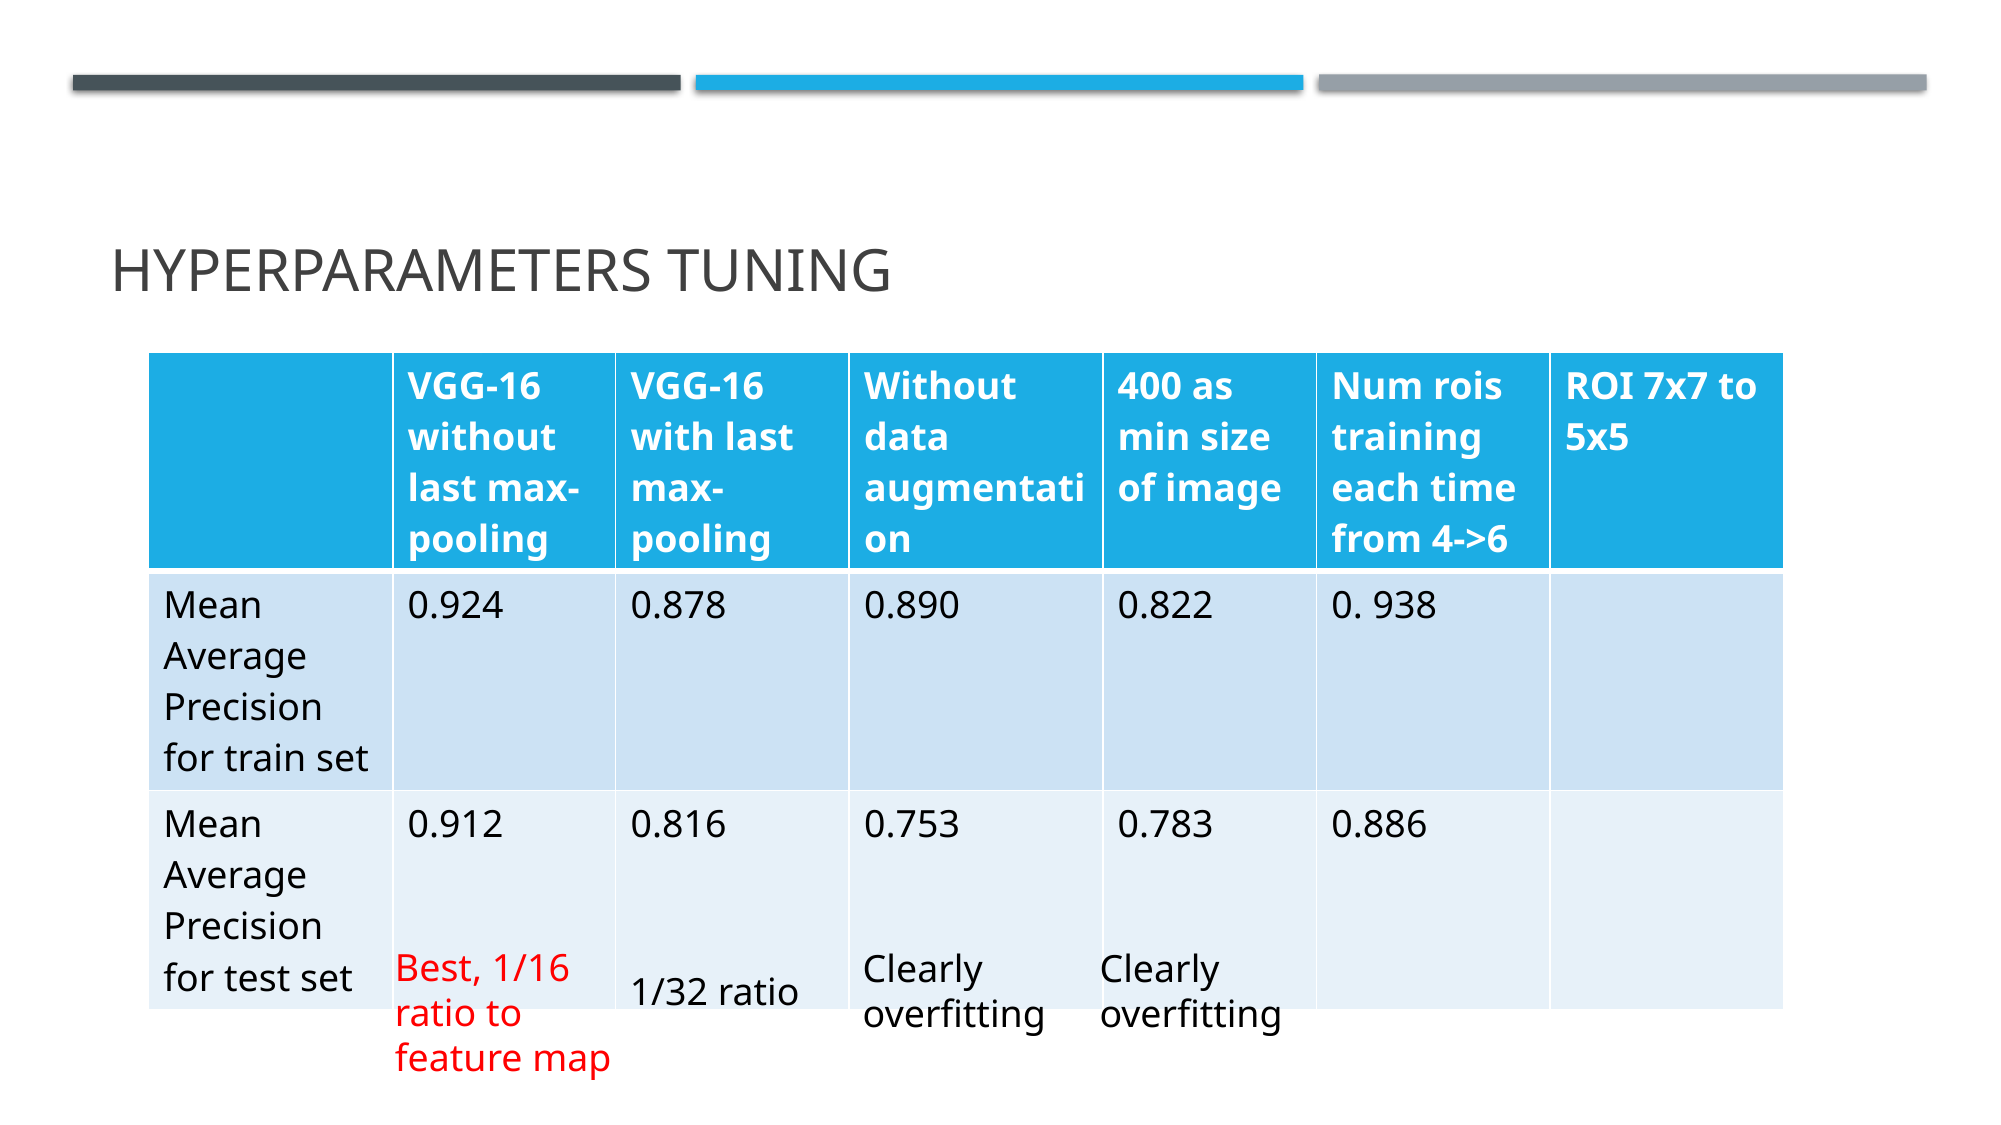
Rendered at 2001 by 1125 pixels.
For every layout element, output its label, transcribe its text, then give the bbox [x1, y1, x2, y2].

table_cell 0.783 [1104, 791, 1316, 1009]
table_cell Mean Average Precision for train set [149, 574, 392, 790]
table_header [149, 353, 392, 568]
table_header Without data augmentation [850, 353, 1102, 568]
table_cell 0.878 [616, 574, 848, 790]
text_box Clearly overfitting [847, 937, 1061, 1043]
text_box Best, 1/16 ratio to feature map [379, 937, 644, 1087]
table_cell [1551, 574, 1783, 790]
table_header ROI 7x7 to 5x5 [1551, 353, 1783, 568]
text_box Clearly overfitting [1084, 937, 1298, 1043]
table_cell 0.886 [1317, 791, 1549, 1009]
table_header VGG-16 without last max-pooling [394, 353, 615, 568]
table_cell 0.890 [850, 574, 1102, 790]
table_cell 0.924 [394, 574, 615, 790]
table_cell 0.822 [1104, 574, 1316, 790]
table_header 400 as min size of image [1104, 353, 1316, 568]
table_header Num rois training each time from 4->6 [1317, 353, 1549, 568]
text_box 1/32 ratio [614, 960, 815, 1021]
table_cell 0.912 [394, 791, 615, 937]
table_header VGG-16 with last max-pooling [616, 353, 848, 568]
table_cell Mean Average Precision for test set [149, 791, 392, 1009]
table_cell [1551, 791, 1783, 1009]
table_cell 0. 938 [1317, 574, 1549, 790]
table_cell 0.753 [850, 791, 1102, 1009]
title Hyperparameters tuning [95, 115, 1905, 311]
table_cell 0.816 [616, 791, 848, 1009]
